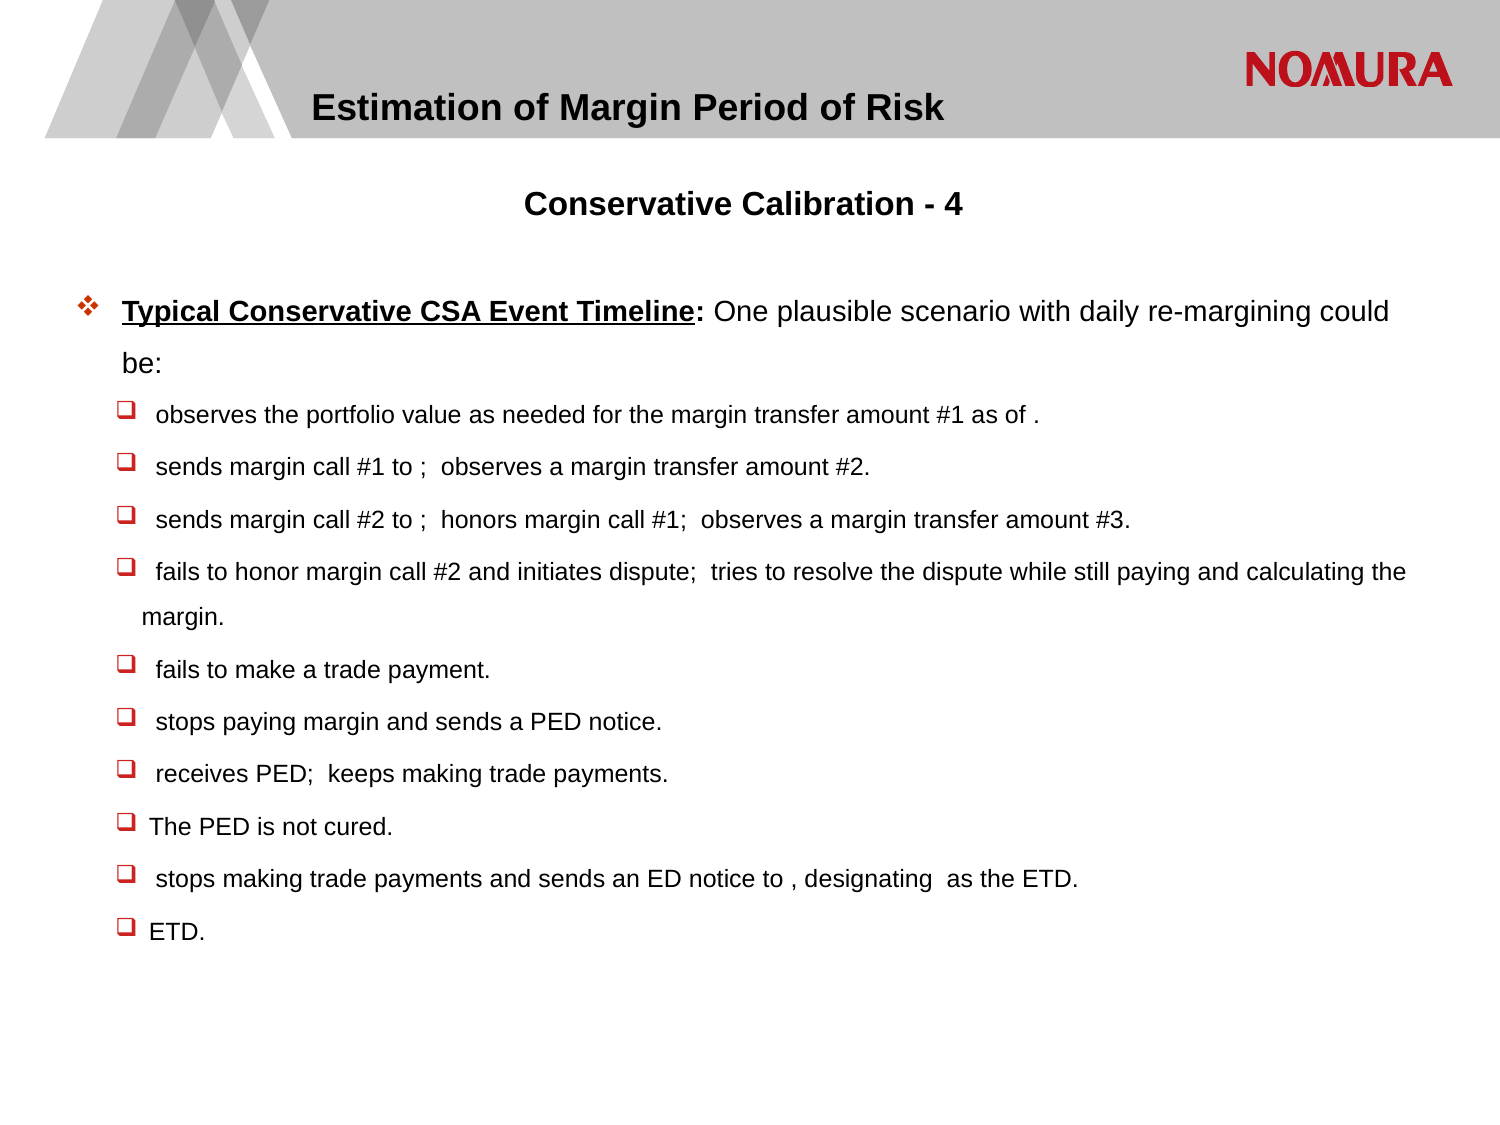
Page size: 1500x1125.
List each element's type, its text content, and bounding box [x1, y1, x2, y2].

title Estimation of Margin Period of Risk [311, 9, 1223, 128]
